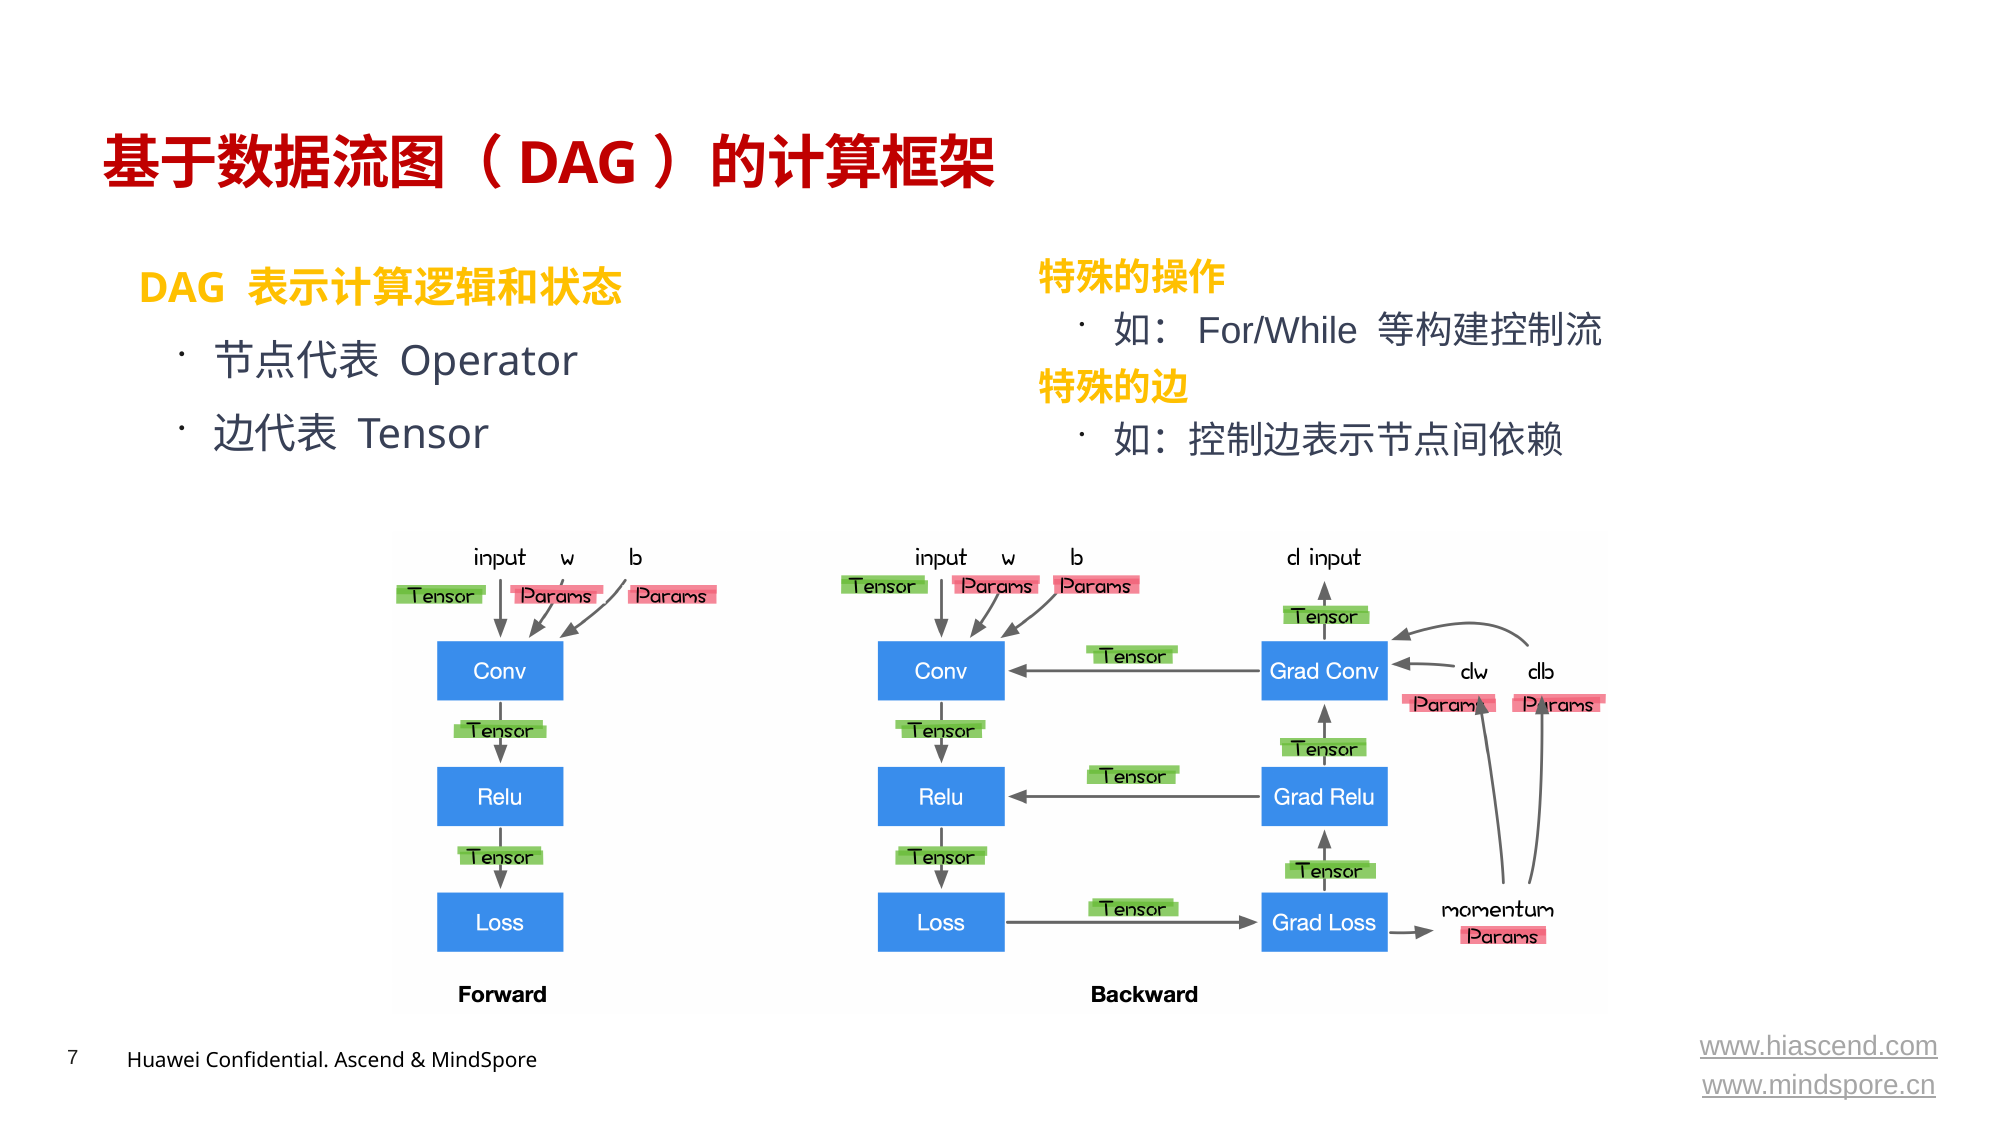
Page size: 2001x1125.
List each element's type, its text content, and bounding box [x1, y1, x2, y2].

picture [392, 531, 1609, 1014]
title 基于数据流图（DAG）的计算框架 [102, 111, 1901, 209]
list DAG 表示计算逻辑和状态 节点代表 Operator 边代表 Tensor [138, 245, 765, 470]
text_box 特殊的操作 如：For/While 等构建控制流 特殊的边 如：控制边表示节点间依赖 [1024, 245, 1883, 469]
